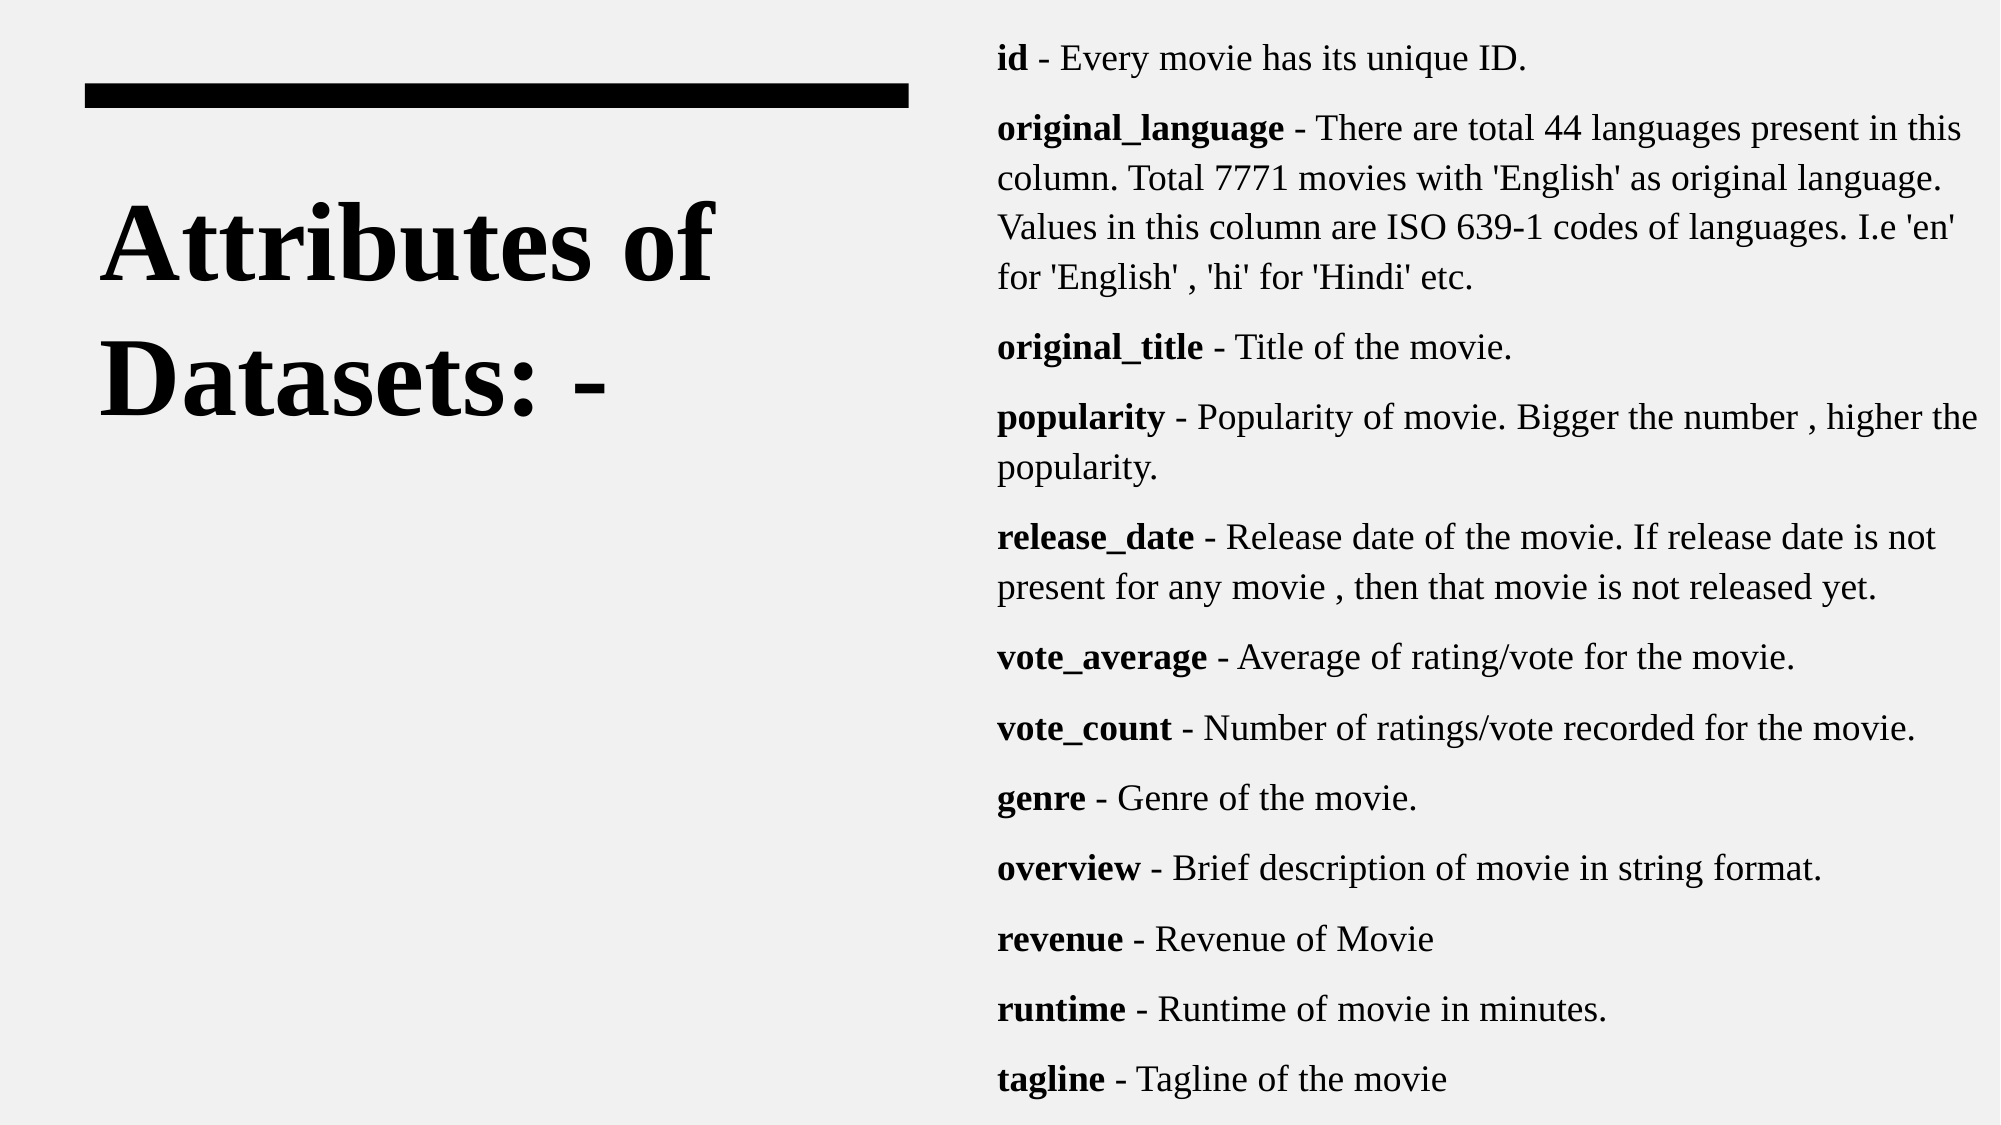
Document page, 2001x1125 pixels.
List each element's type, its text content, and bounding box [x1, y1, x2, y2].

title Attributes of Datasets: - [84, 160, 909, 960]
list id - Every movie has its unique ID. original_language - There are total 44 languages present in this column. Total 7771 movies with 'English' as original language. Values in this column are ISO 639-1 codes of languages. I.e 'en' for 'English' , 'hi' for 'Hindi' etc. original_title - Title of the movie. popularity - Popularity of movie. Bigger the number , higher the popularity. release_date - Release date of the movie. If release date is not present for any movie , then that movie is not released yet. vote_average - Average of rating/vote for the movie. vote_count - Number of ratings/vote recorded for the movie. genre - Genre of the movie. overview - Brief description of movie in string format. revenue - Revenue of Movie runtime - Runtime of movie in minutes. tagline - Tagline of the movie [982, 21, 2000, 1125]
